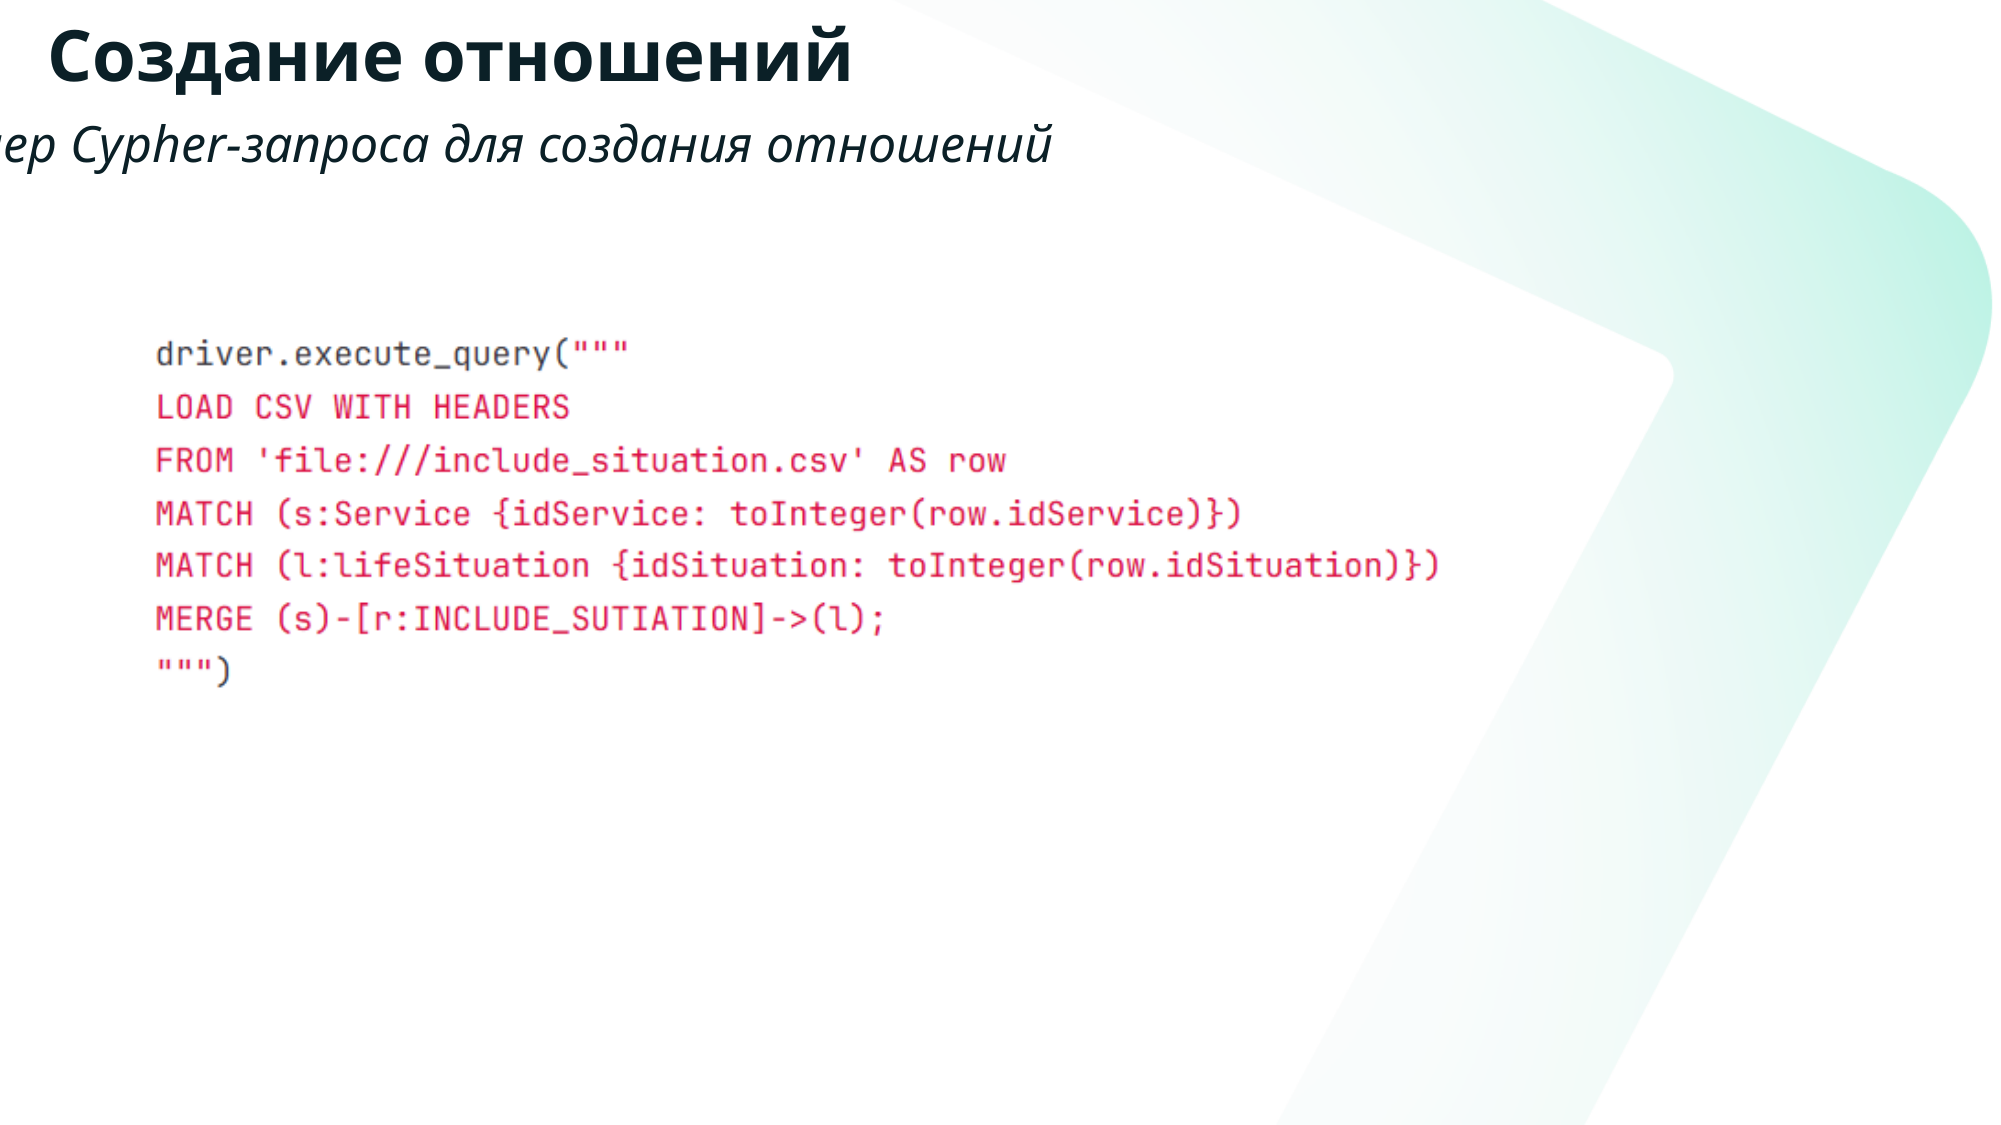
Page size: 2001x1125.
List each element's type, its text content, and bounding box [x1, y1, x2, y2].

picture [137, 314, 1454, 730]
text_box Как устроен семантический (графовый) поиск в neo4j [0, 0, 2000, 1125]
text_box Создание отношений [32, 13, 1658, 118]
text_box Пример Cypher-запроса для создания отношений [0, 87, 1075, 180]
